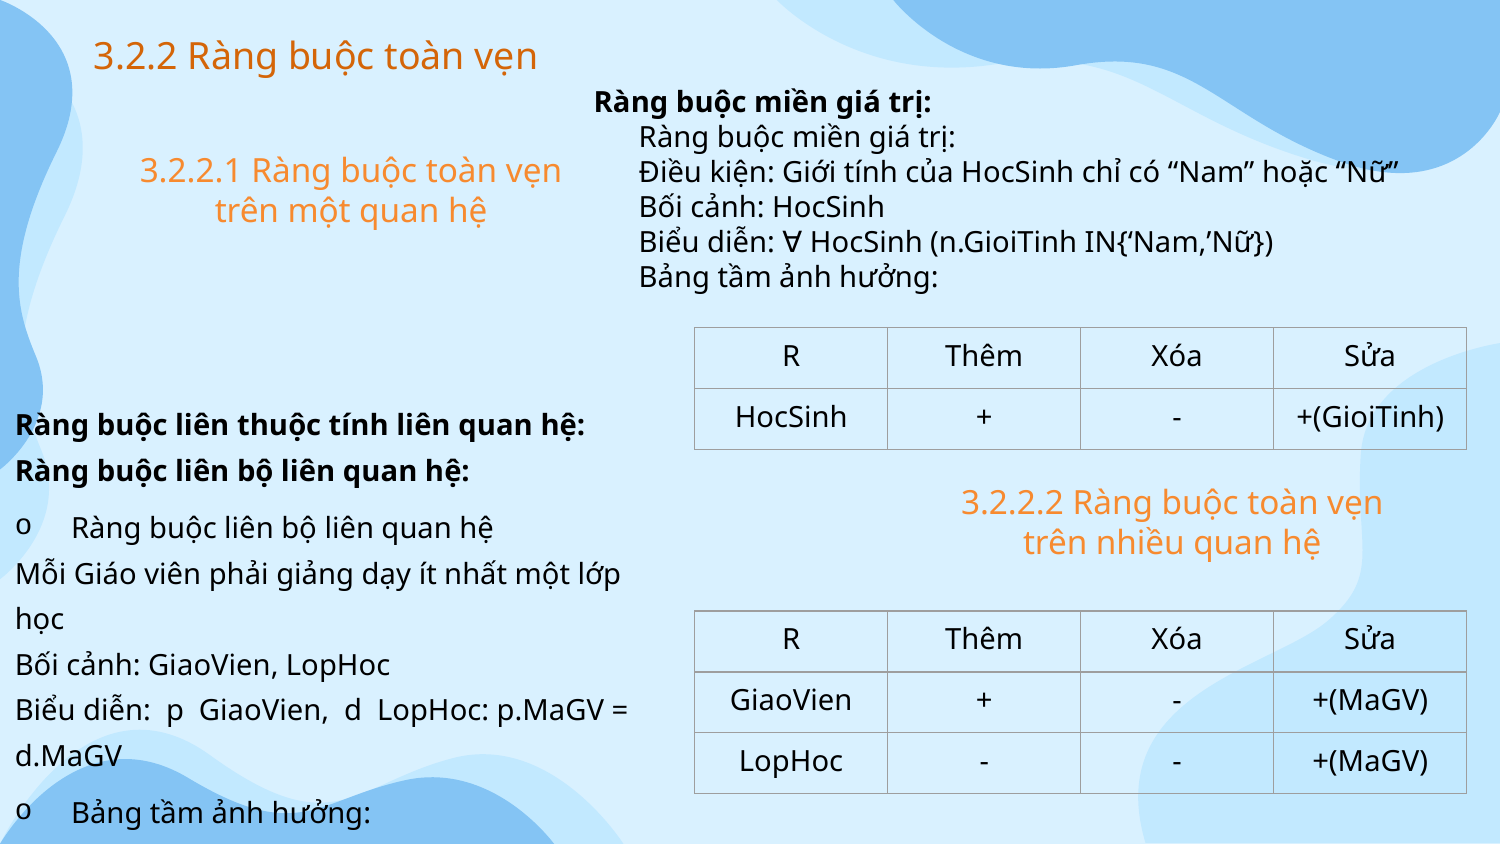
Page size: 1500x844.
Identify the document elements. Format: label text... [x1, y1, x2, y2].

table_header Xóa [1081, 328, 1273, 388]
table_cell + [888, 389, 1080, 449]
table_cell HocSinh [695, 389, 887, 449]
table_header Xóa [1081, 612, 1273, 671]
table_cell - [1081, 389, 1273, 449]
table_header Sửa [1274, 328, 1466, 388]
table_cell +(MaGV) [1274, 673, 1466, 732]
table_cell +(GioiTinh) [1274, 389, 1466, 449]
table_cell - [1081, 733, 1273, 793]
table_cell GiaoVien [695, 673, 887, 732]
table_header R [695, 328, 887, 388]
text_box 3.2.2.1 Ràng buộc toàn vẹn trên một quan hệ [109, 141, 578, 236]
table_header R [695, 612, 887, 671]
table_cell + [888, 673, 1080, 732]
table_cell +(MaGV) [1274, 733, 1466, 793]
table_cell LopHoc [695, 733, 887, 793]
table_header Sửa [1274, 612, 1466, 671]
table_header Thêm [888, 328, 1080, 388]
table_cell - [1081, 673, 1273, 732]
table_header Thêm [888, 612, 1080, 671]
text_box 3.2.2 Ràng buộc toàn vẹn [39, 17, 603, 113]
text_box 3.2.2.2 Ràng buộc toàn vẹn trên nhiều quan hệ [929, 473, 1416, 569]
text_box Ràng buộc miền giá trị: Ràng buộc miền giá trị: Điều kiện: Giới tính của HocSinh chỉ có “Nam” hoặc “Nữ” Bối cảnh: HocSinh Biểu diễn: ∀ HocSinh (n.GioiTinh IN{‘Nam,’Nữ}) Bảng tầm ảnh hưởng: [578, 75, 1500, 301]
table_cell - [888, 733, 1080, 793]
